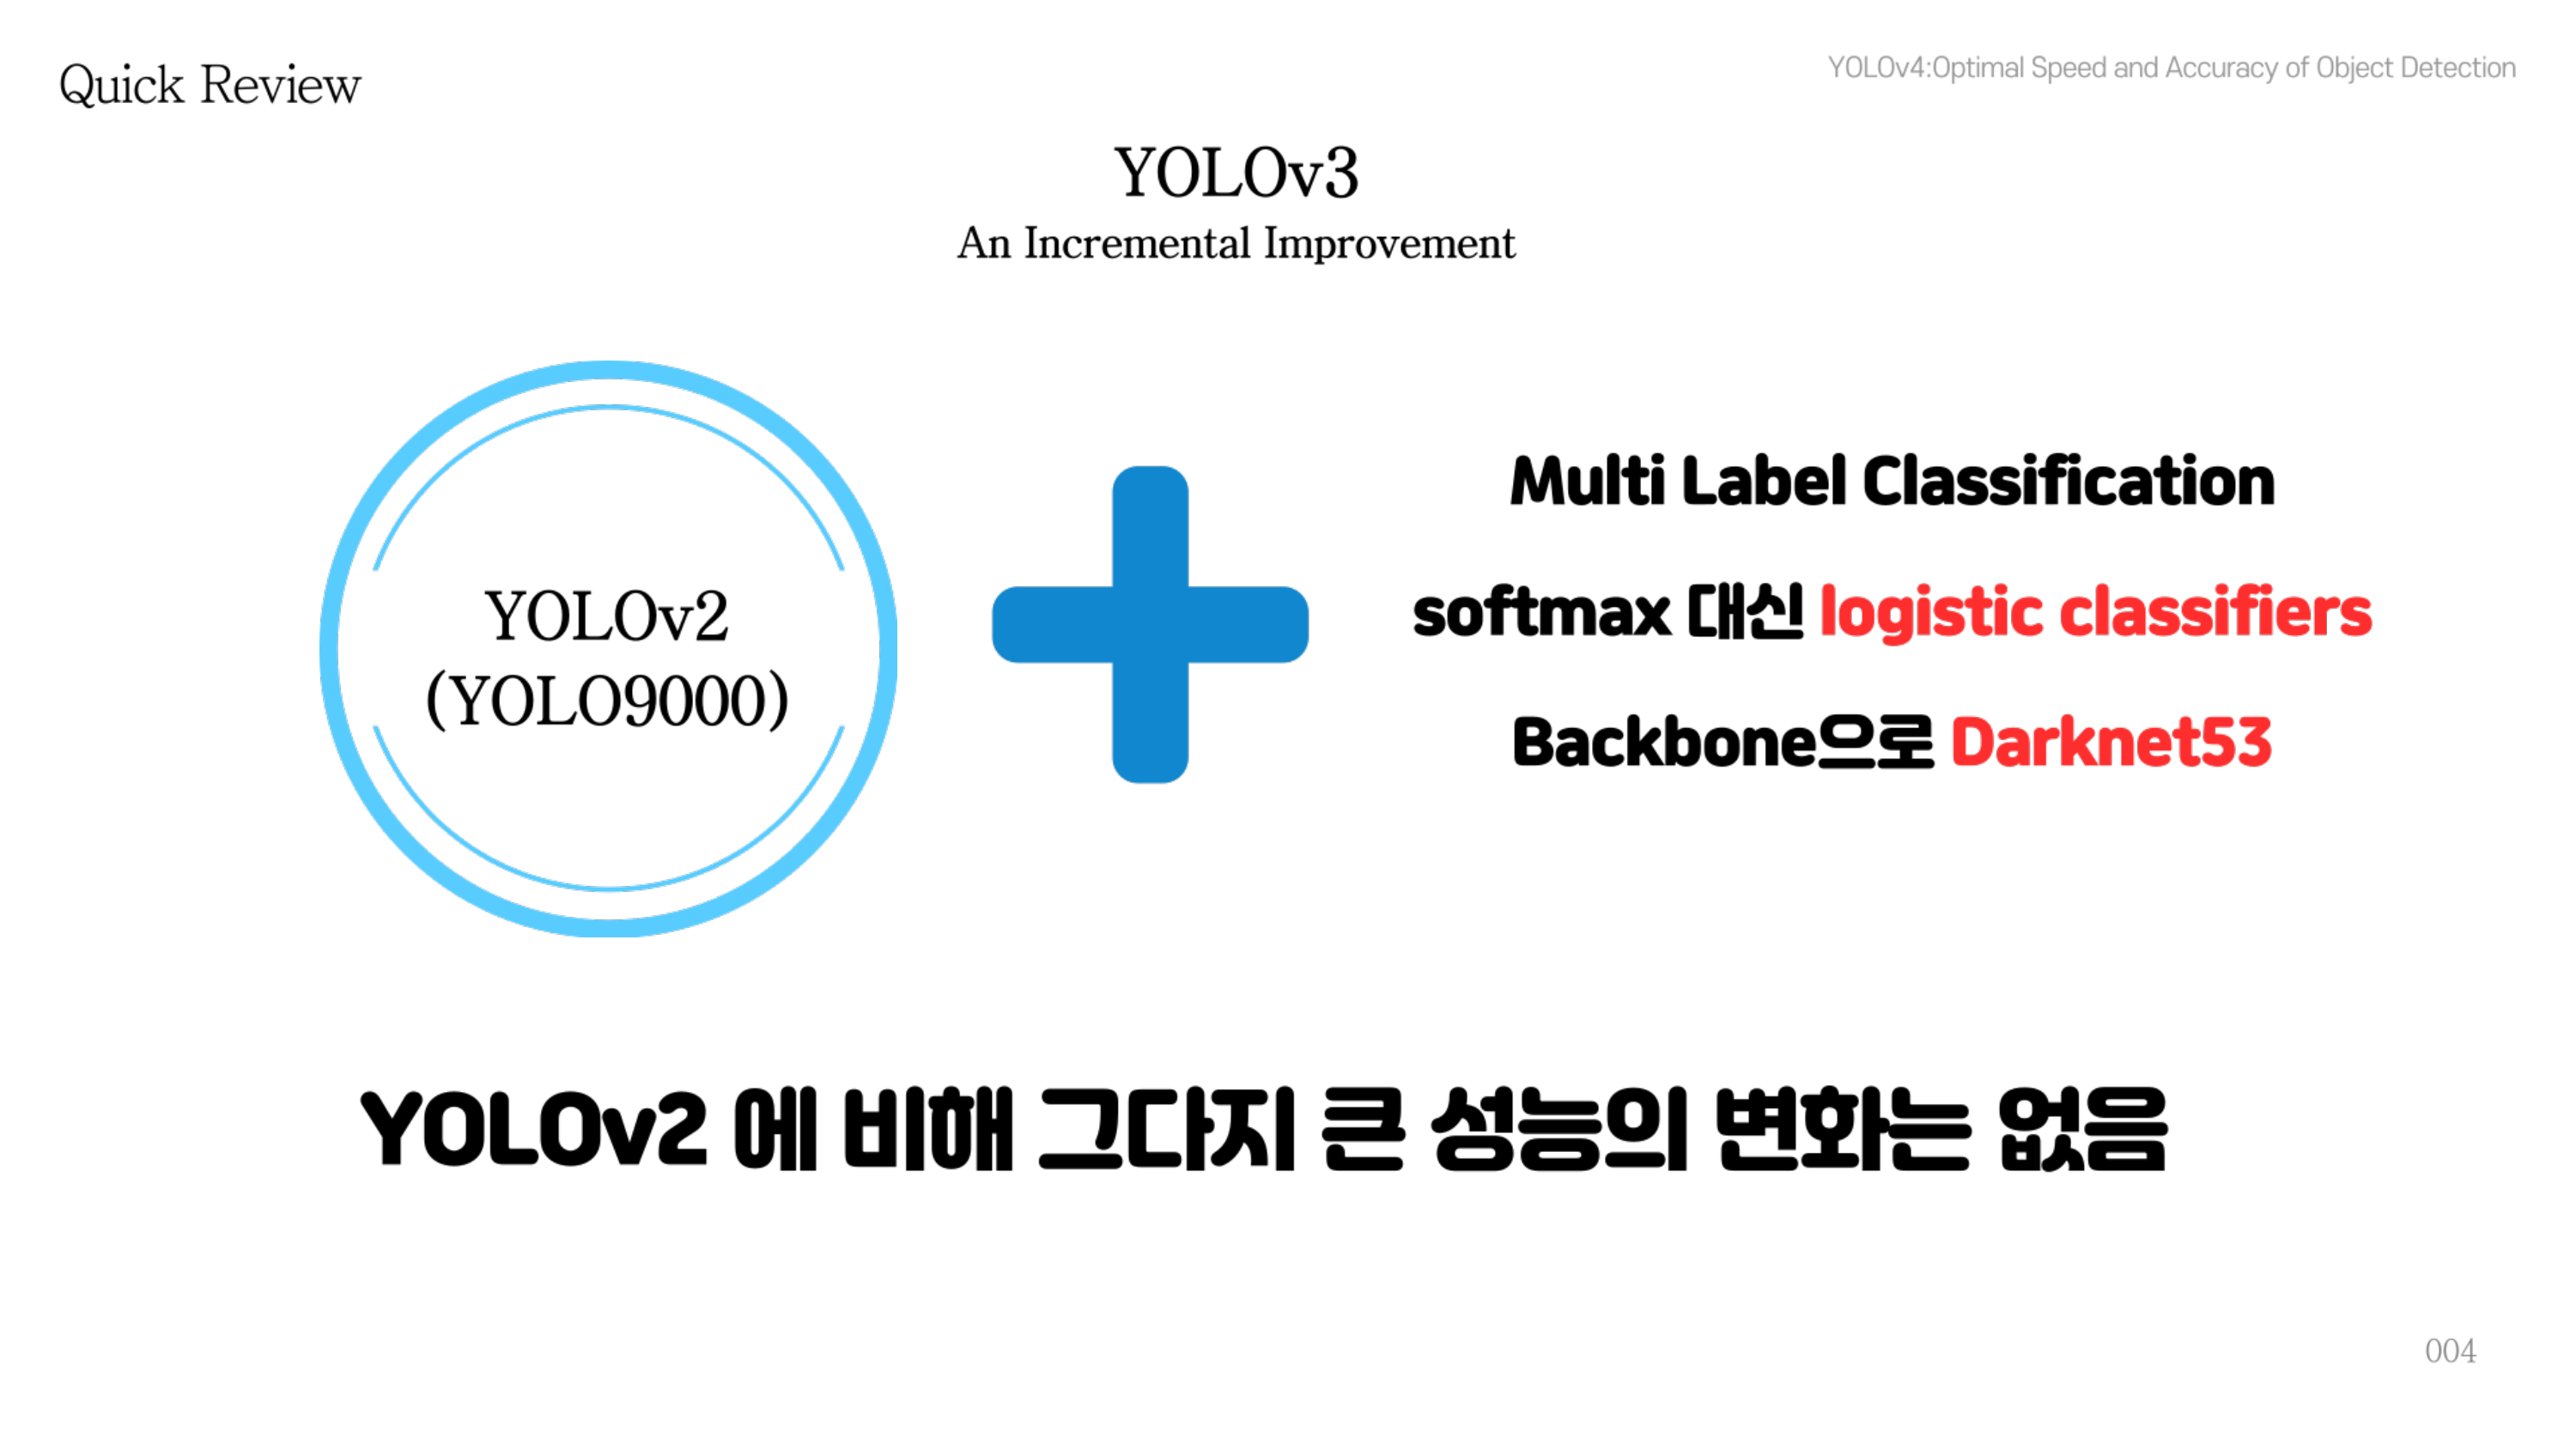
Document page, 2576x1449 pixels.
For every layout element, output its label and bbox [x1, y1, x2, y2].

text_box [986, 461, 1310, 785]
picture [1355, 428, 2401, 836]
picture [2352, 1323, 2492, 1382]
picture [813, 113, 1549, 301]
picture [349, 557, 832, 775]
picture [1716, 43, 2537, 97]
picture [50, 38, 387, 136]
text_box [319, 360, 897, 938]
picture [347, 1053, 2212, 1216]
